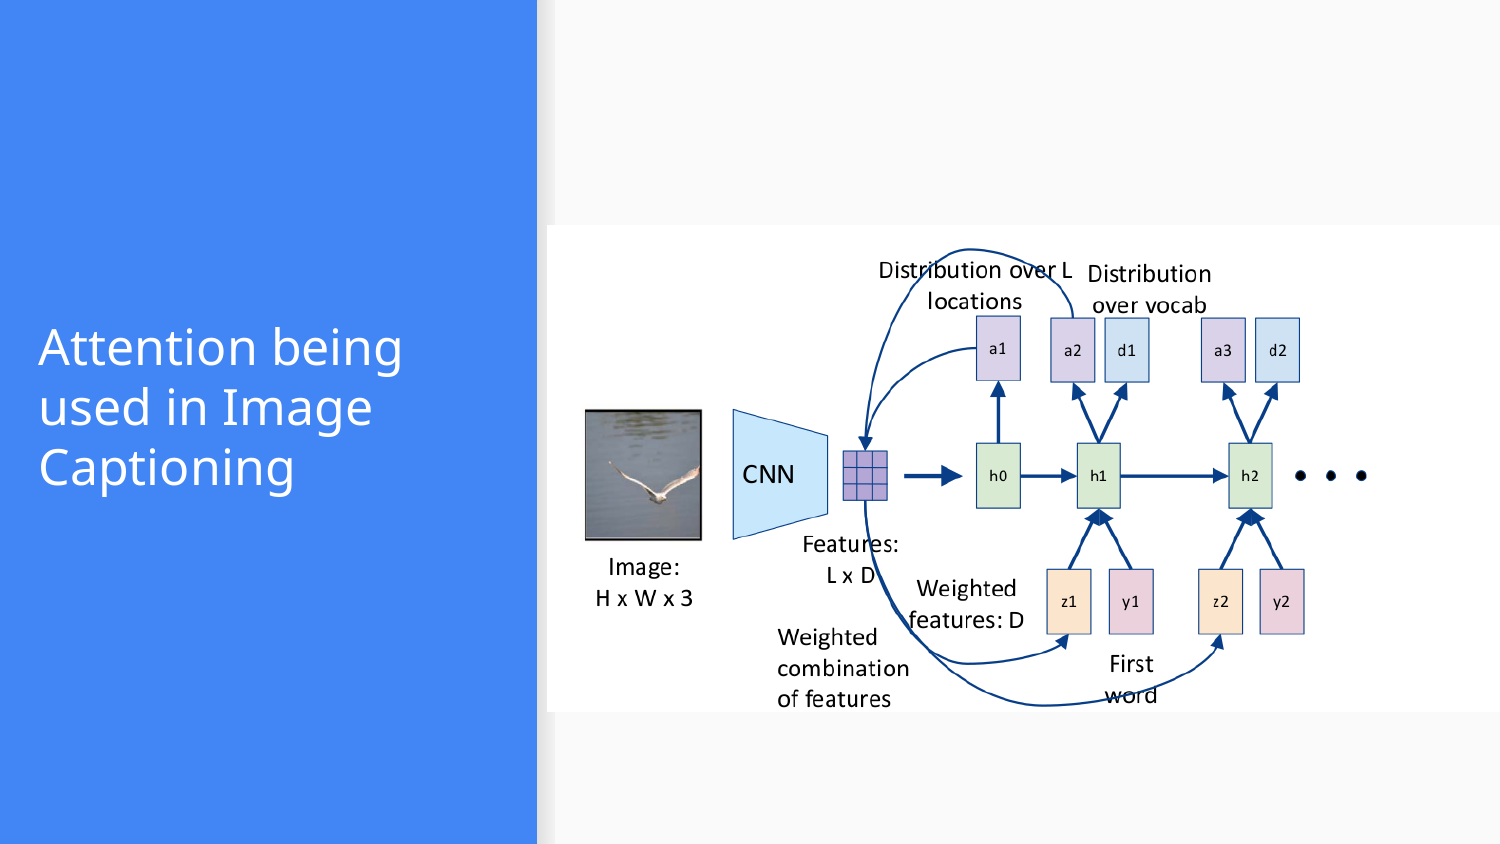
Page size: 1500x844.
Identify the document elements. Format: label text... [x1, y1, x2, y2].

title Attention being used in Image Captioning [23, 354, 485, 511]
picture [547, 224, 1500, 712]
